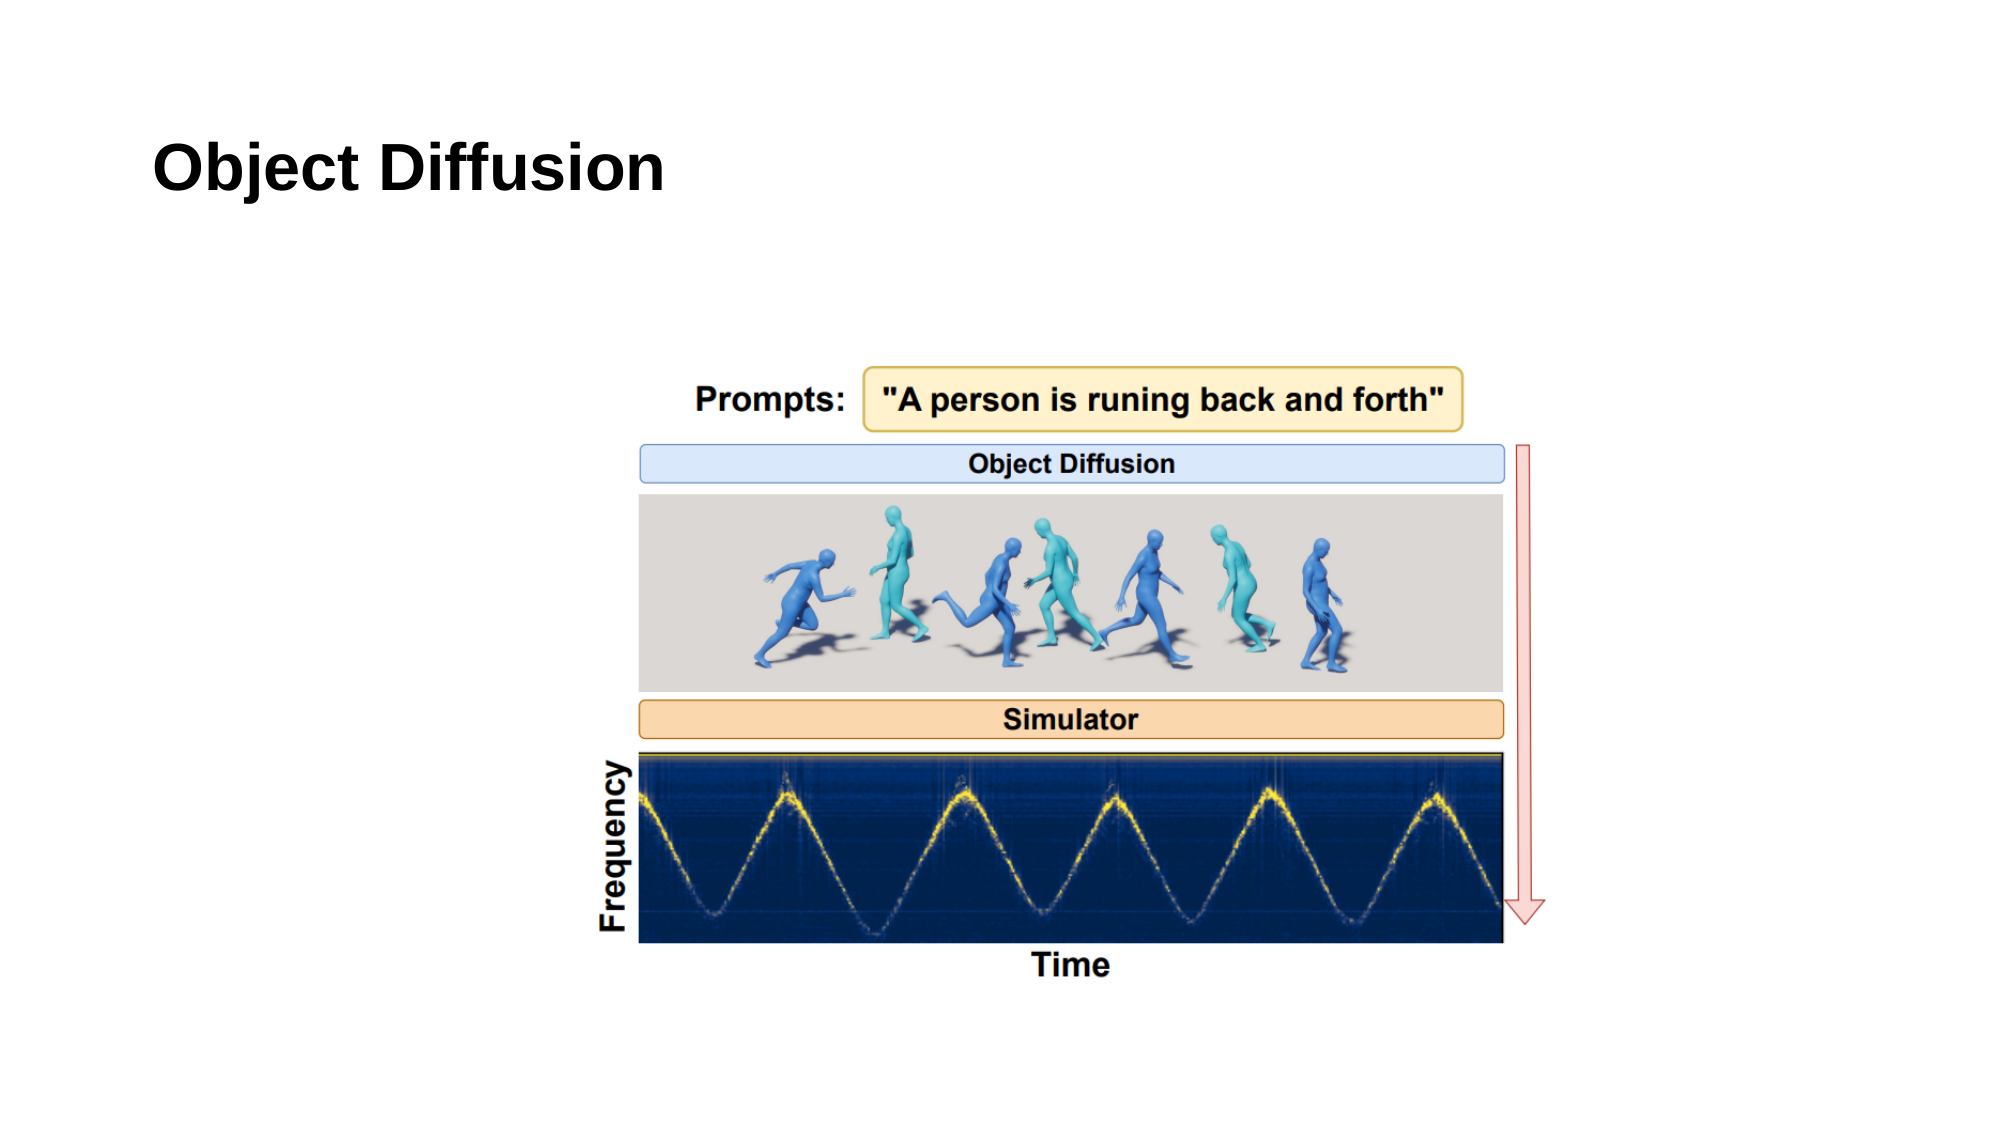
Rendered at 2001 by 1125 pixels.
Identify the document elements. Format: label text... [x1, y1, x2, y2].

title Object Diffusion [137, 59, 1863, 278]
picture [582, 366, 1547, 985]
